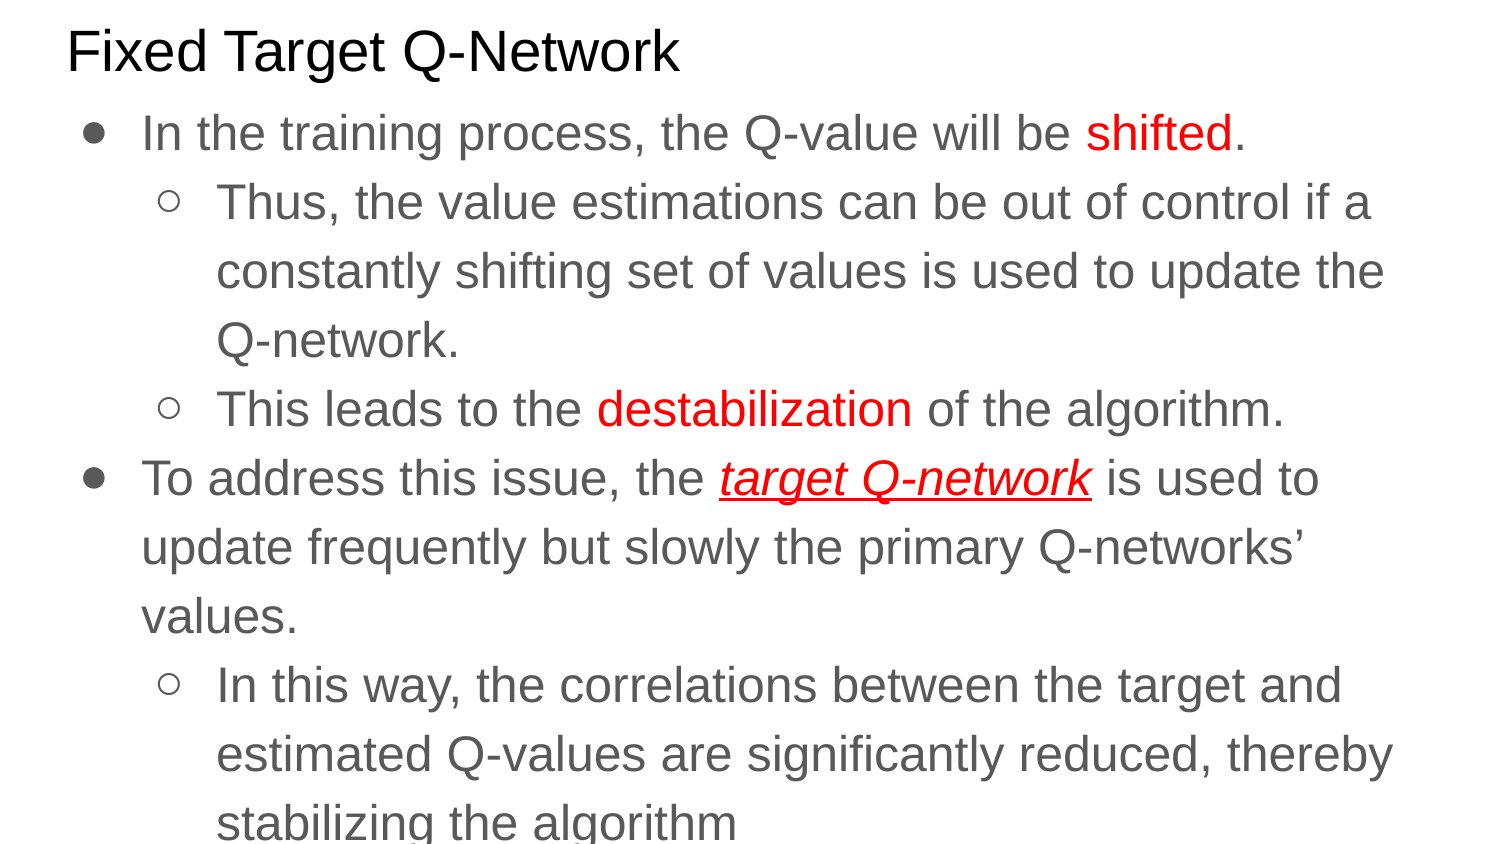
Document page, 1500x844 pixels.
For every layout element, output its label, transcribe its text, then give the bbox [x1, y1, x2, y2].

list In the training process, the Q-value will be shifted. Thus, the value estimations can be out of control if a constantly shifting set of values is used to update the Q-network. This leads to the destabilization of the algorithm. To address this issue, the target Q-network is used to update frequently but slowly the primary Q-networks’ values. In this way, the correlations between the target and estimated Q-values are significantly reduced, thereby stabilizing the algorithm [51, 76, 1449, 844]
title Fixed Target Q-Network [51, 0, 1449, 76]
